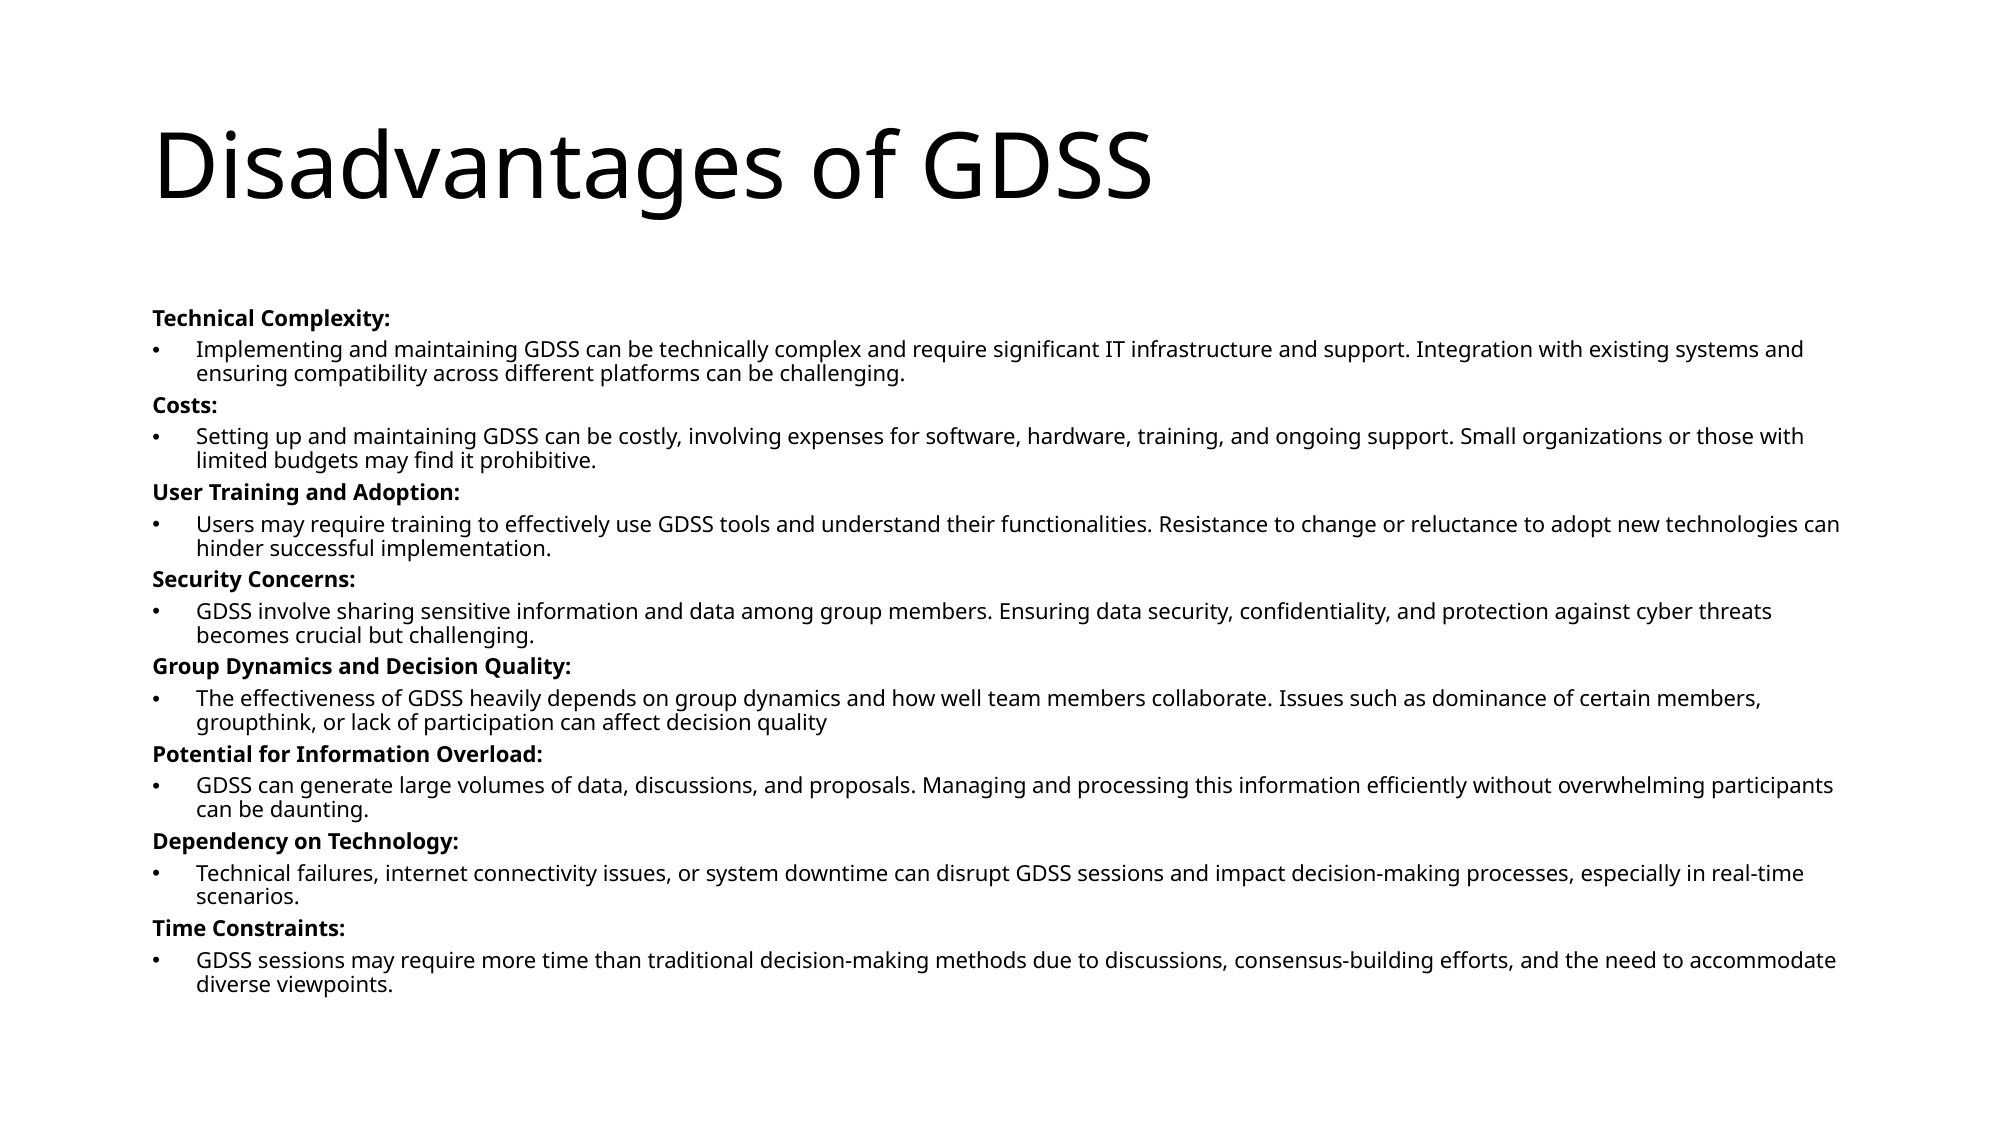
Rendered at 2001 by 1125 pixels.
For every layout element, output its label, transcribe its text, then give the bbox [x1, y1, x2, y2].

title Disadvantages of GDSS [137, 59, 1863, 278]
list Technical Complexity: Implementing and maintaining GDSS can be technically complex and require significant IT infrastructure and support. Integration with existing systems and ensuring compatibility across different platforms can be challenging. Costs: Setting up and maintaining GDSS can be costly, involving expenses for software, hardware, training, and ongoing support. Small organizations or those with limited budgets may find it prohibitive. User Training and Adoption: Users may require training to effectively use GDSS tools and understand their functionalities. Resistance to change or reluctance to adopt new technologies can hinder successful implementation. Security Concerns: GDSS involve sharing sensitive information and data among group members. Ensuring data security, confidentiality, and protection against cyber threats becomes crucial but challenging. Group Dynamics and Decision Quality: The effectiveness of GDSS heavily depends on group dynamics and how well team members collaborate. Issues such as dominance of certain members, groupthink, or lack of participation can affect decision quality Potential for Information Overload: GDSS can generate large volumes of data, discussions, and proposals. Managing and processing this information efficiently without overwhelming participants can be daunting. Dependency on Technology: Technical failures, internet connectivity issues, or system downtime can disrupt GDSS sessions and impact decision-making processes, especially in real-time scenarios. Time Constraints: GDSS sessions may require more time than traditional decision-making methods due to discussions, consensus-building efforts, and the need to accommodate diverse viewpoints. [137, 299, 1863, 1014]
